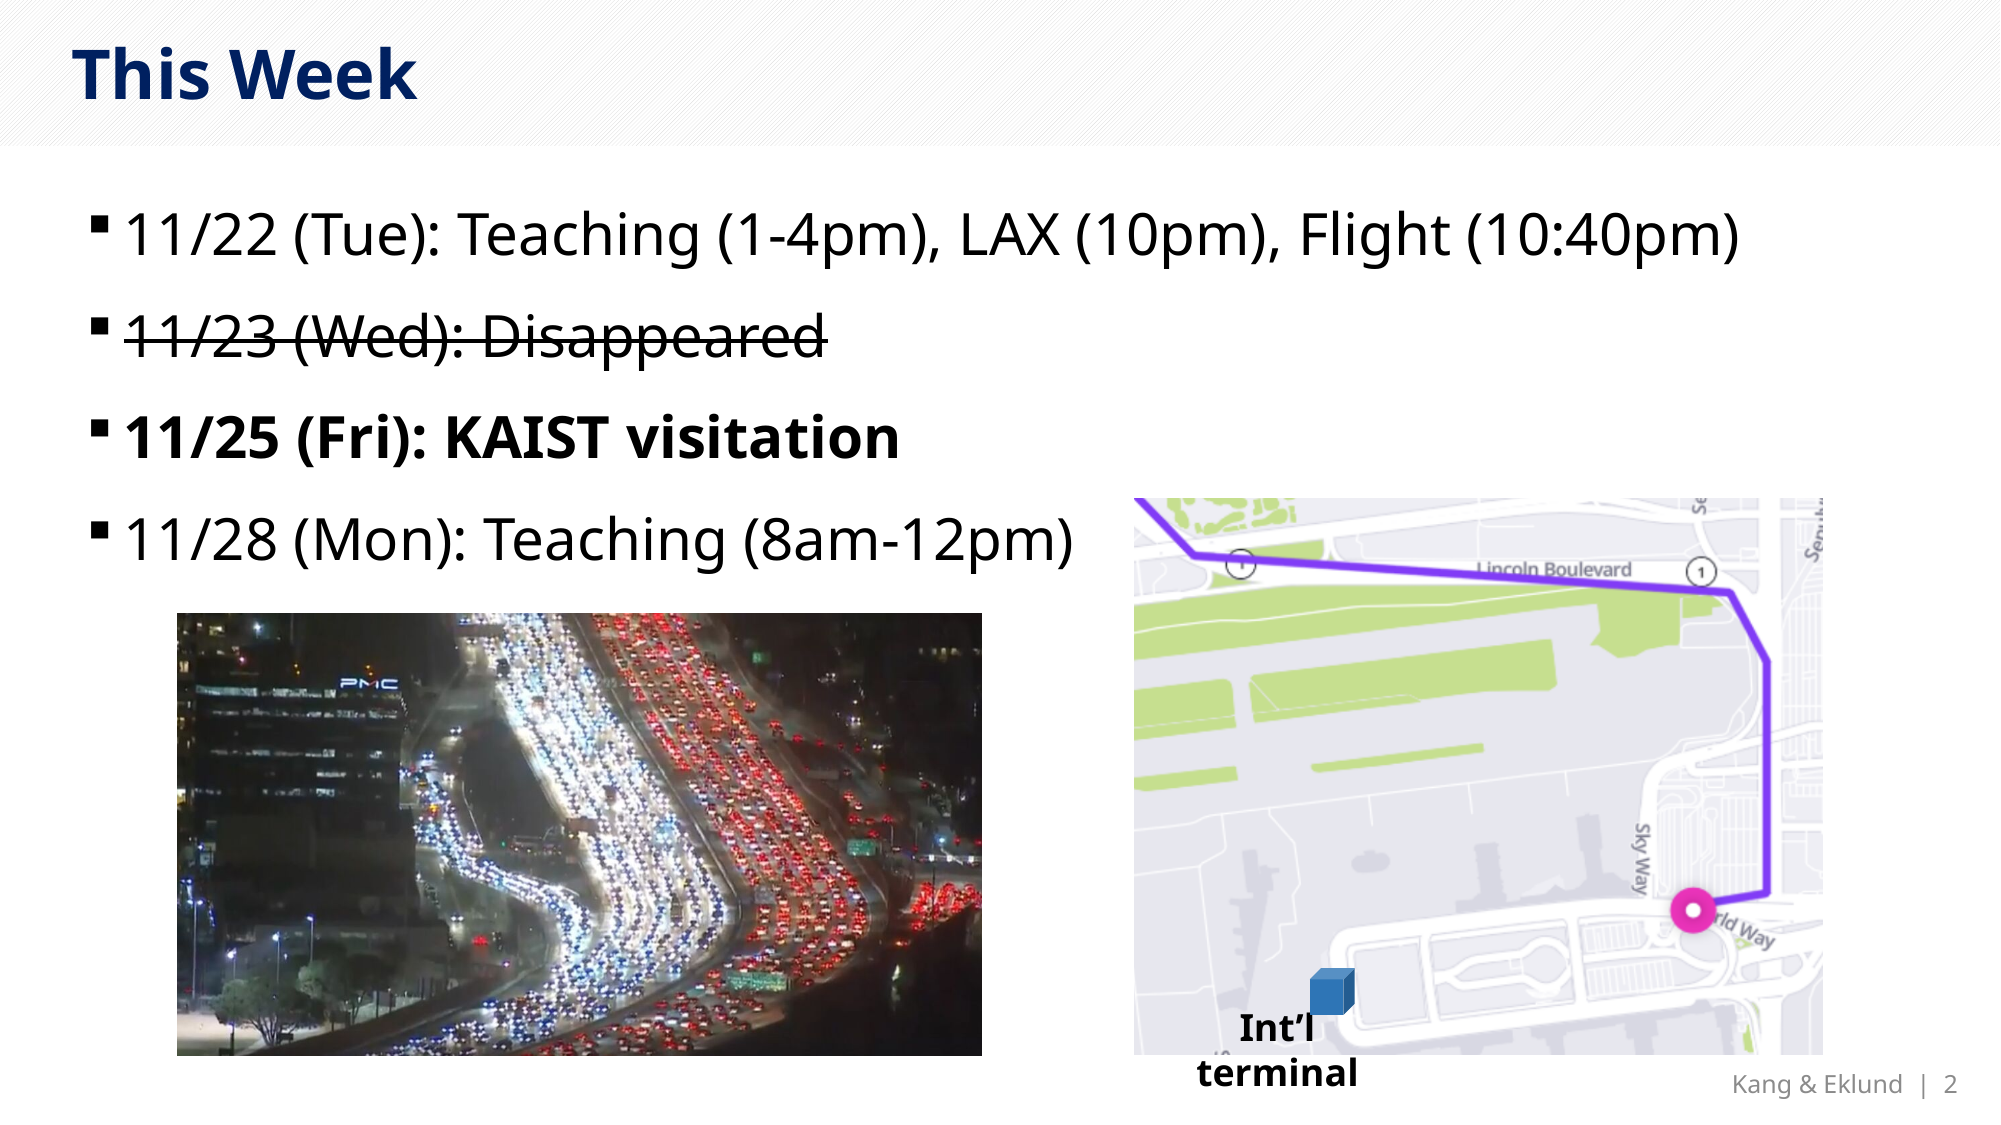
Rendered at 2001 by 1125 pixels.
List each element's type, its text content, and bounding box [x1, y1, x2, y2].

text_box Int’l terminal [1174, 1056, 1381, 1102]
title This Week [71, 8, 2000, 147]
picture [1134, 498, 1823, 1056]
slide_number Kang & Eklund | 2 [1522, 1055, 1973, 1115]
list 11/22 (Tue): Teaching (1-4pm), LAX (10pm), Flight (10:40pm) 11/23 (Wed): Disappeared 11/25 (Fri): KAIST visitation 11/28 (Mon): Teaching (8am-12pm) [71, 182, 1965, 1066]
picture [177, 613, 982, 1056]
